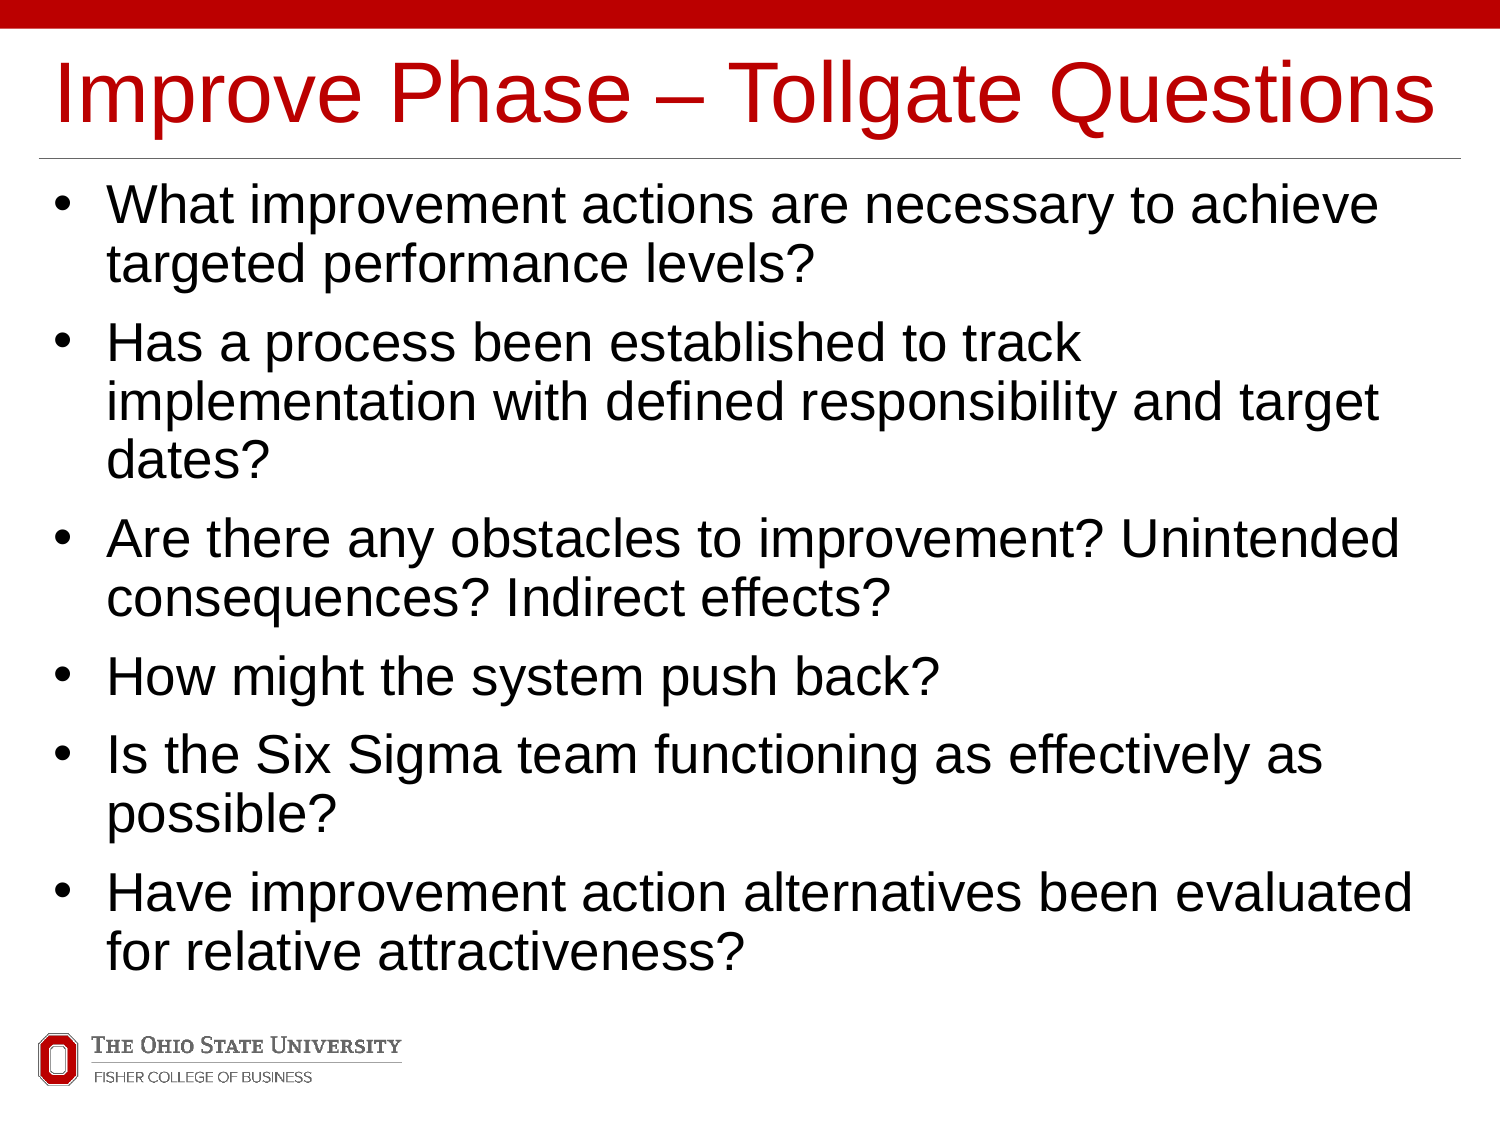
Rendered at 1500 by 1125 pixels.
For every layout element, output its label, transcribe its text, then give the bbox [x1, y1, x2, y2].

picture [38, 1033, 402, 1086]
title Improve Phase – Tollgate Questions [38, 38, 1462, 149]
list What improvement actions are necessary to achieve targeted performance levels? Has a process been established to track implementation with defined responsibility and target dates? Are there any obstacles to improvement? Unintended consequences? Indirect effects? How might the system push back? Is the Six Sigma team functioning as effectively as possible? Have improvement action alternatives been evaluated for relative attractiveness? [38, 168, 1462, 994]
